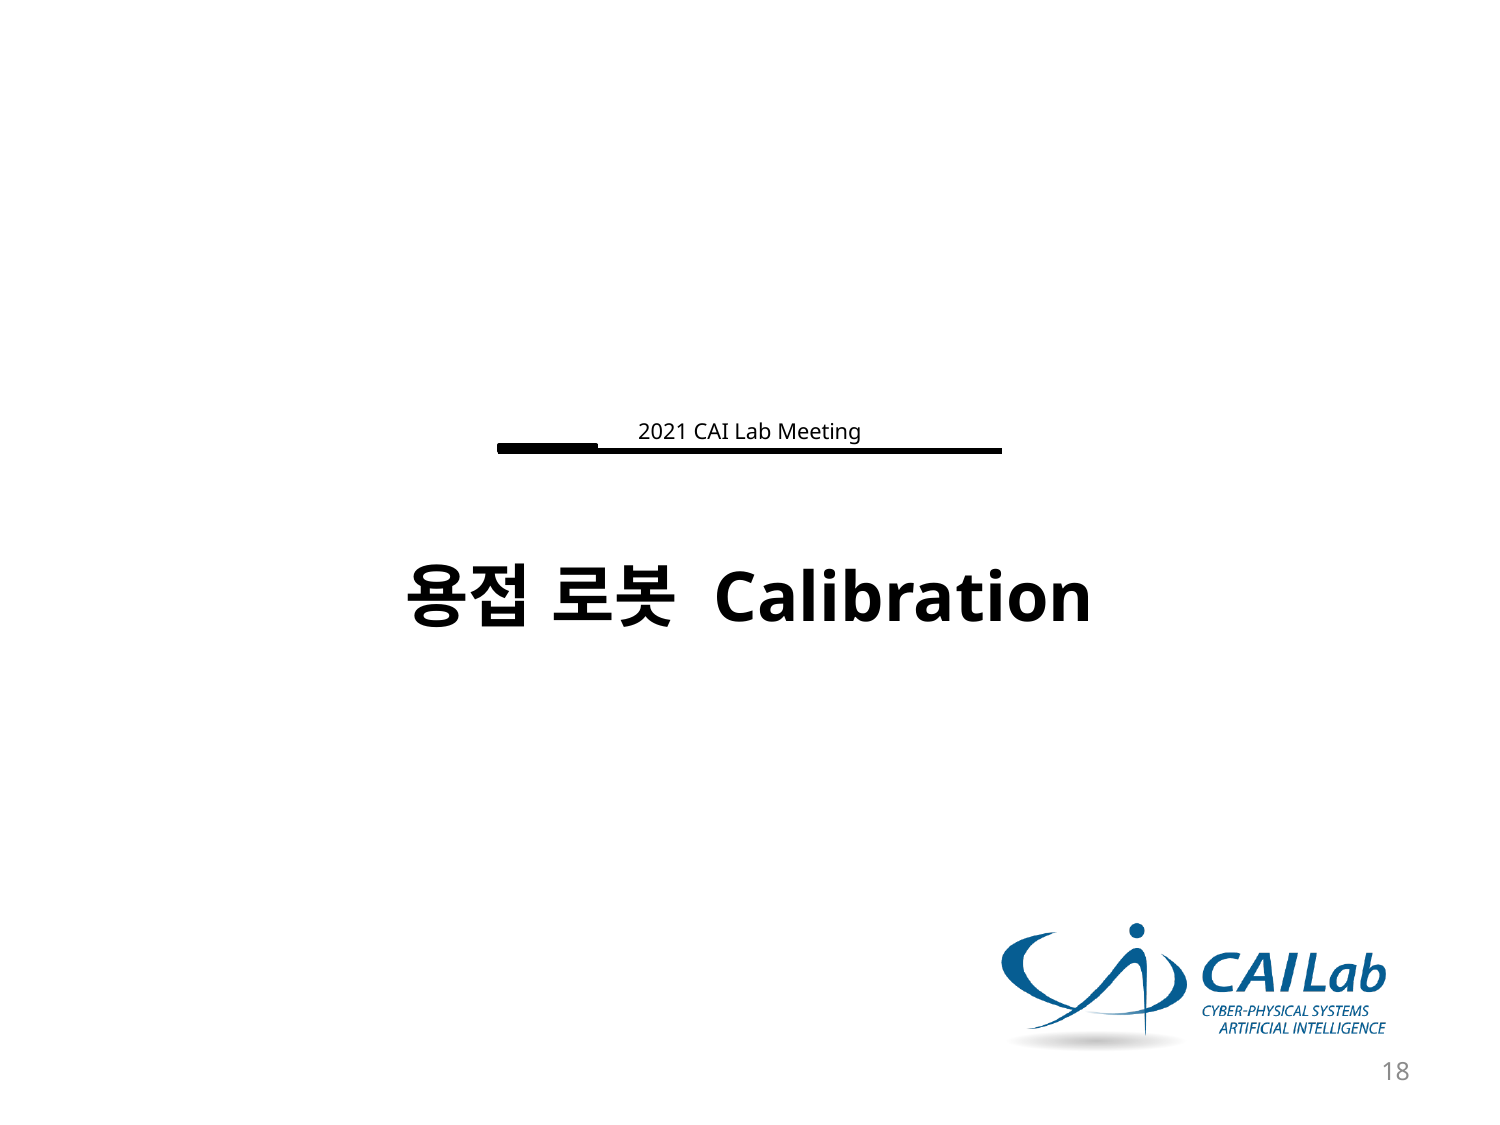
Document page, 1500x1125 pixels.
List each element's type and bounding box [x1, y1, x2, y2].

picture [941, 863, 1457, 1114]
text_box [194, 409, 1306, 639]
